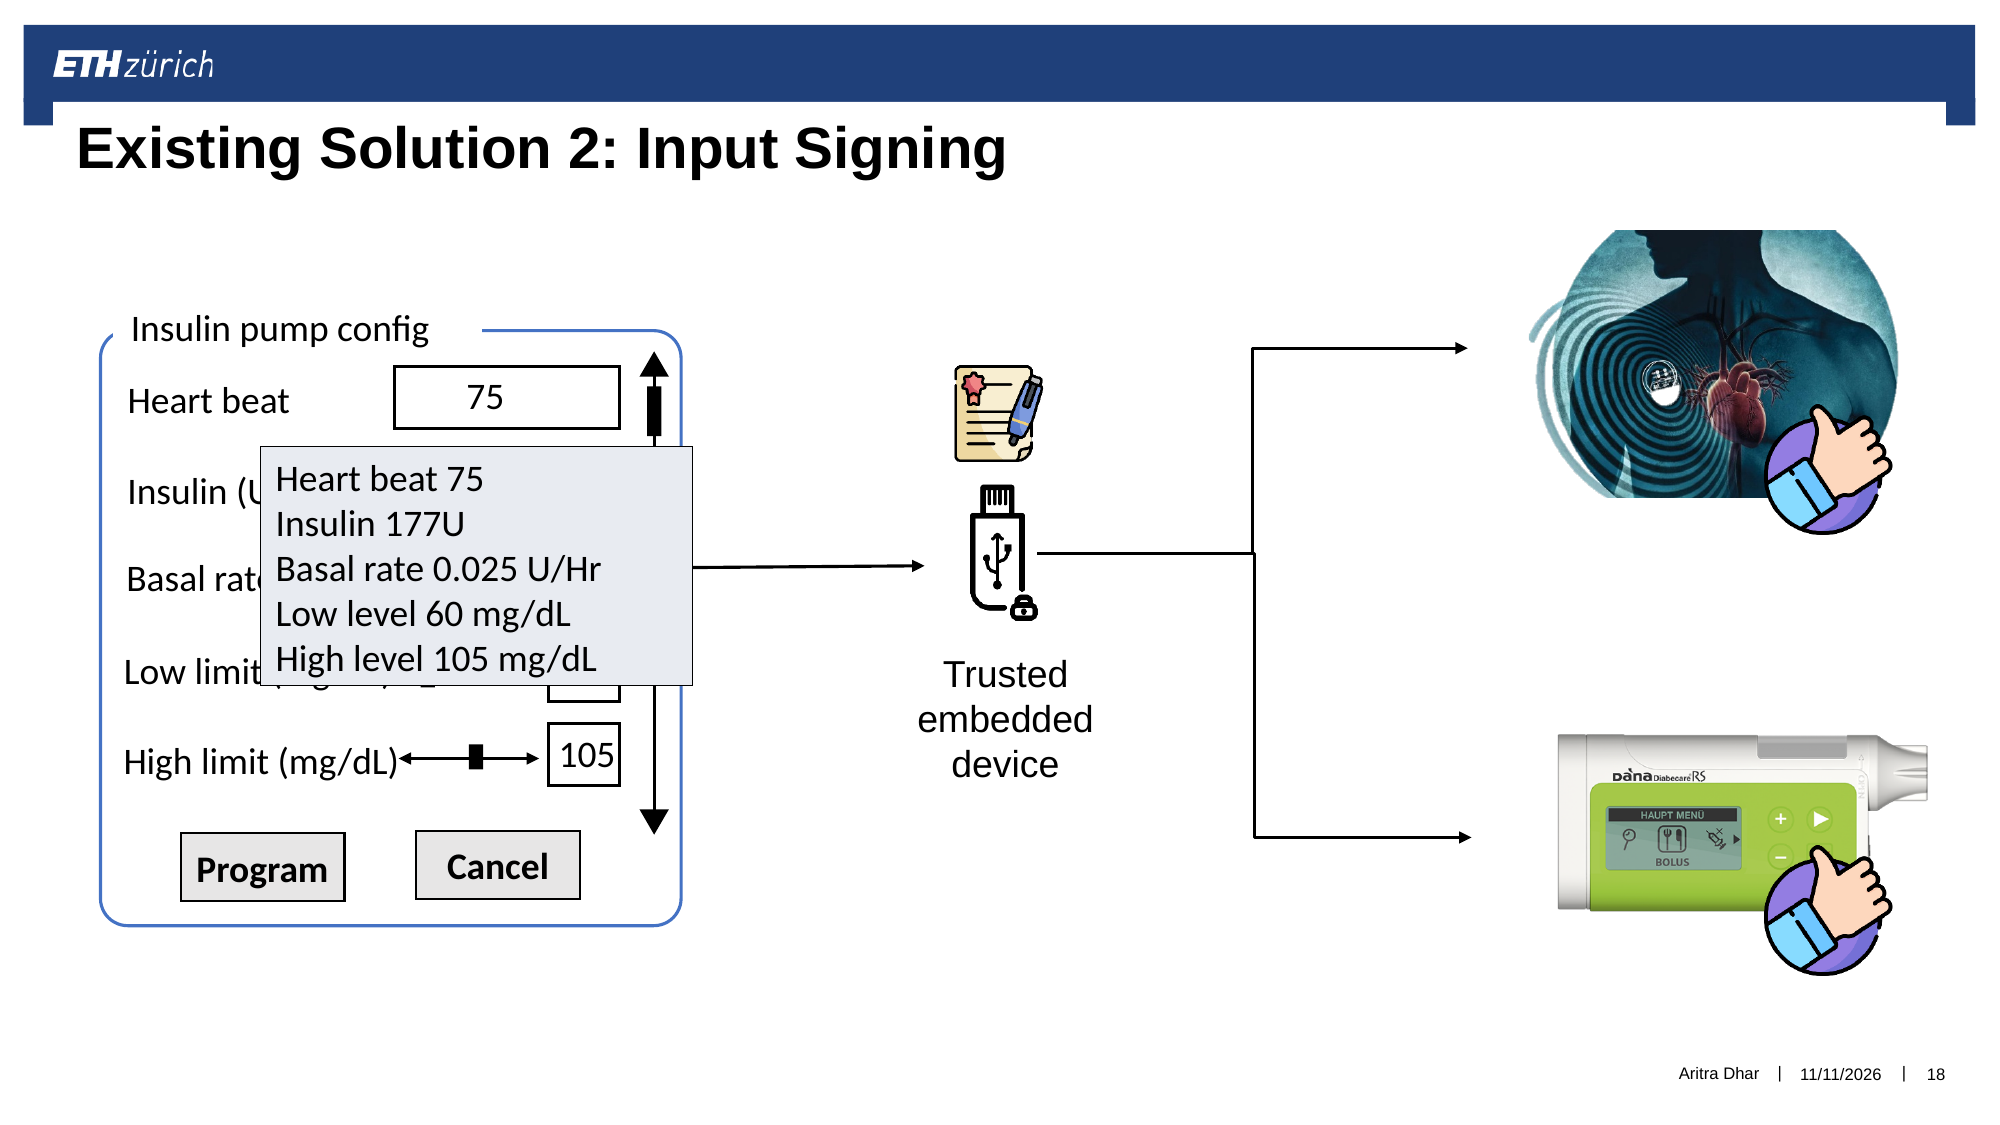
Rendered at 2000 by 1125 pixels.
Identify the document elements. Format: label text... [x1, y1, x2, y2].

text_box Trusted embedded device [868, 642, 1032, 793]
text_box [1037, 347, 1469, 553]
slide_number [1790, 1034, 1892, 1112]
title Existing Solution 2: Input Signing [53, 101, 1946, 262]
picture [1528, 229, 1927, 536]
slide_number 18 [1906, 1034, 1966, 1112]
footer Aritra Dhar [999, 1034, 1760, 1111]
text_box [100, 296, 682, 927]
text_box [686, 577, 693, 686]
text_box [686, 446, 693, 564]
picture [950, 365, 1047, 462]
picture [1555, 729, 1931, 977]
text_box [1037, 553, 1472, 838]
picture [968, 483, 1037, 621]
